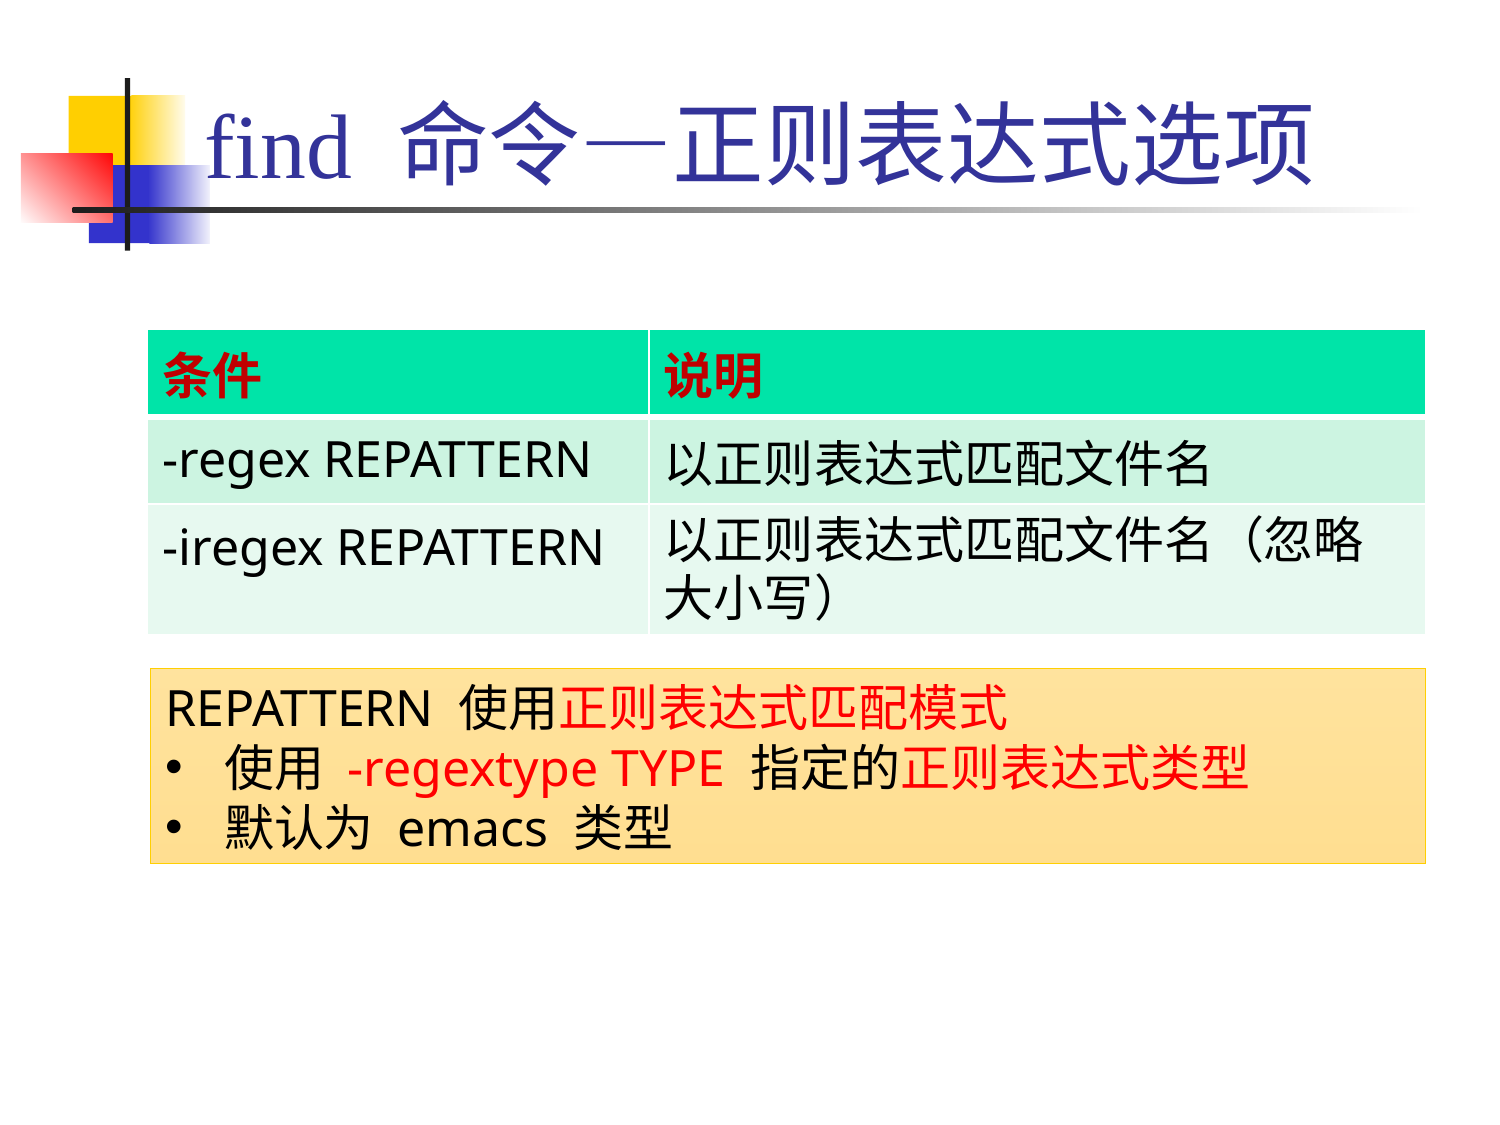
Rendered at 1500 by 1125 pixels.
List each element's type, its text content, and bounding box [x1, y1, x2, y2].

table_cell 以正则表达式匹配文件名 [650, 420, 1425, 503]
text_box REPATTERN 使用正则表达式匹配模式 使用 -regextype TYPE 指定的正则表达式类型 默认为 emacs 类型 [150, 668, 1426, 864]
table_cell 以正则表达式匹配文件名（忽略大小写） [650, 505, 1425, 634]
table_cell -regex REPATTERN [148, 420, 648, 503]
table_cell -iregex REPATTERN [148, 505, 648, 634]
table_header 说明 [650, 330, 1425, 414]
table_header 条件 [148, 330, 648, 414]
title find 命令—正则表达式选项 [189, 31, 1468, 205]
